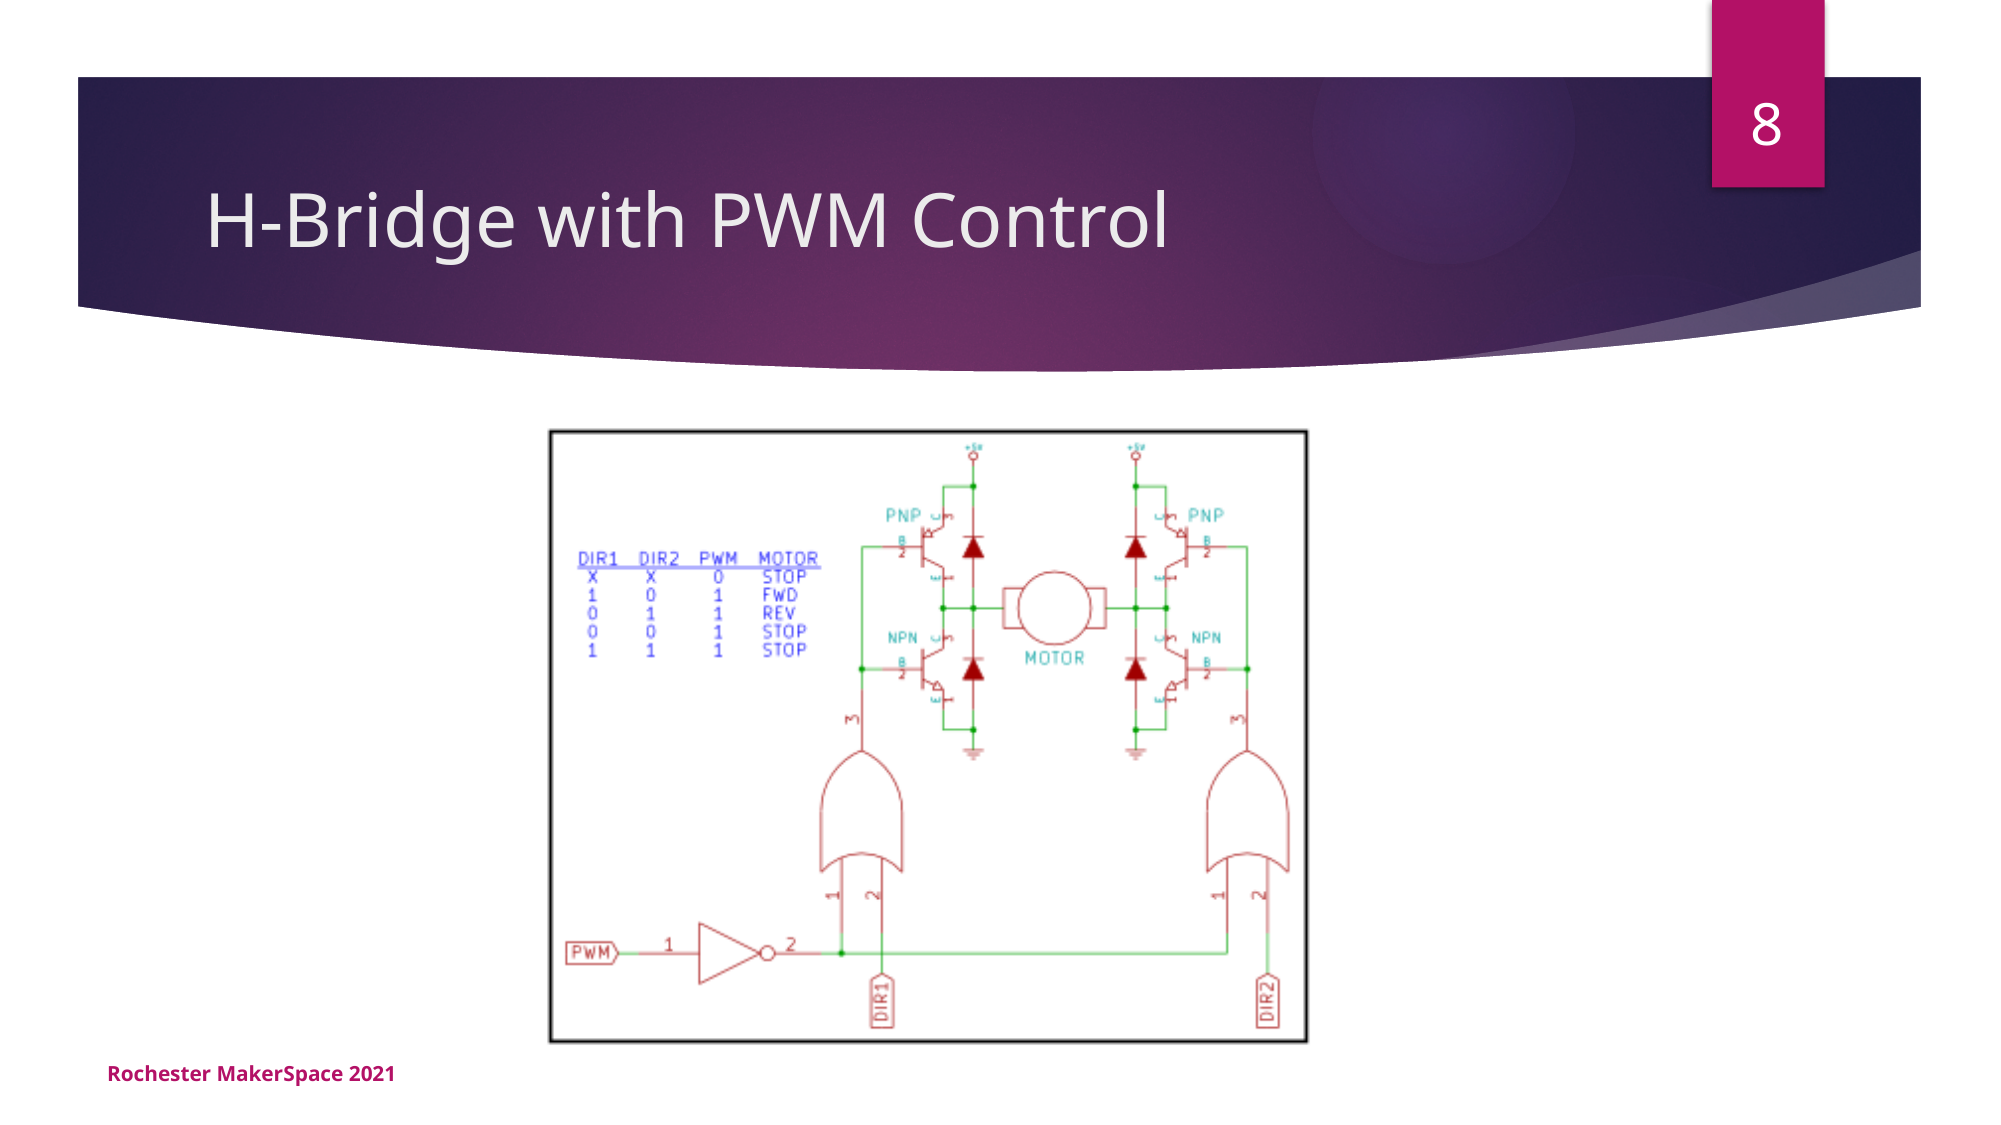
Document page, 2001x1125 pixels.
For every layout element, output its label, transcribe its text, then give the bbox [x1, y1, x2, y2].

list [544, 425, 1315, 1049]
title H-Bridge with PWM Control [189, 159, 1627, 276]
slide_number 8 [1698, 48, 1836, 175]
footer Rochester MakerSpace 2021 [92, 1048, 726, 1099]
